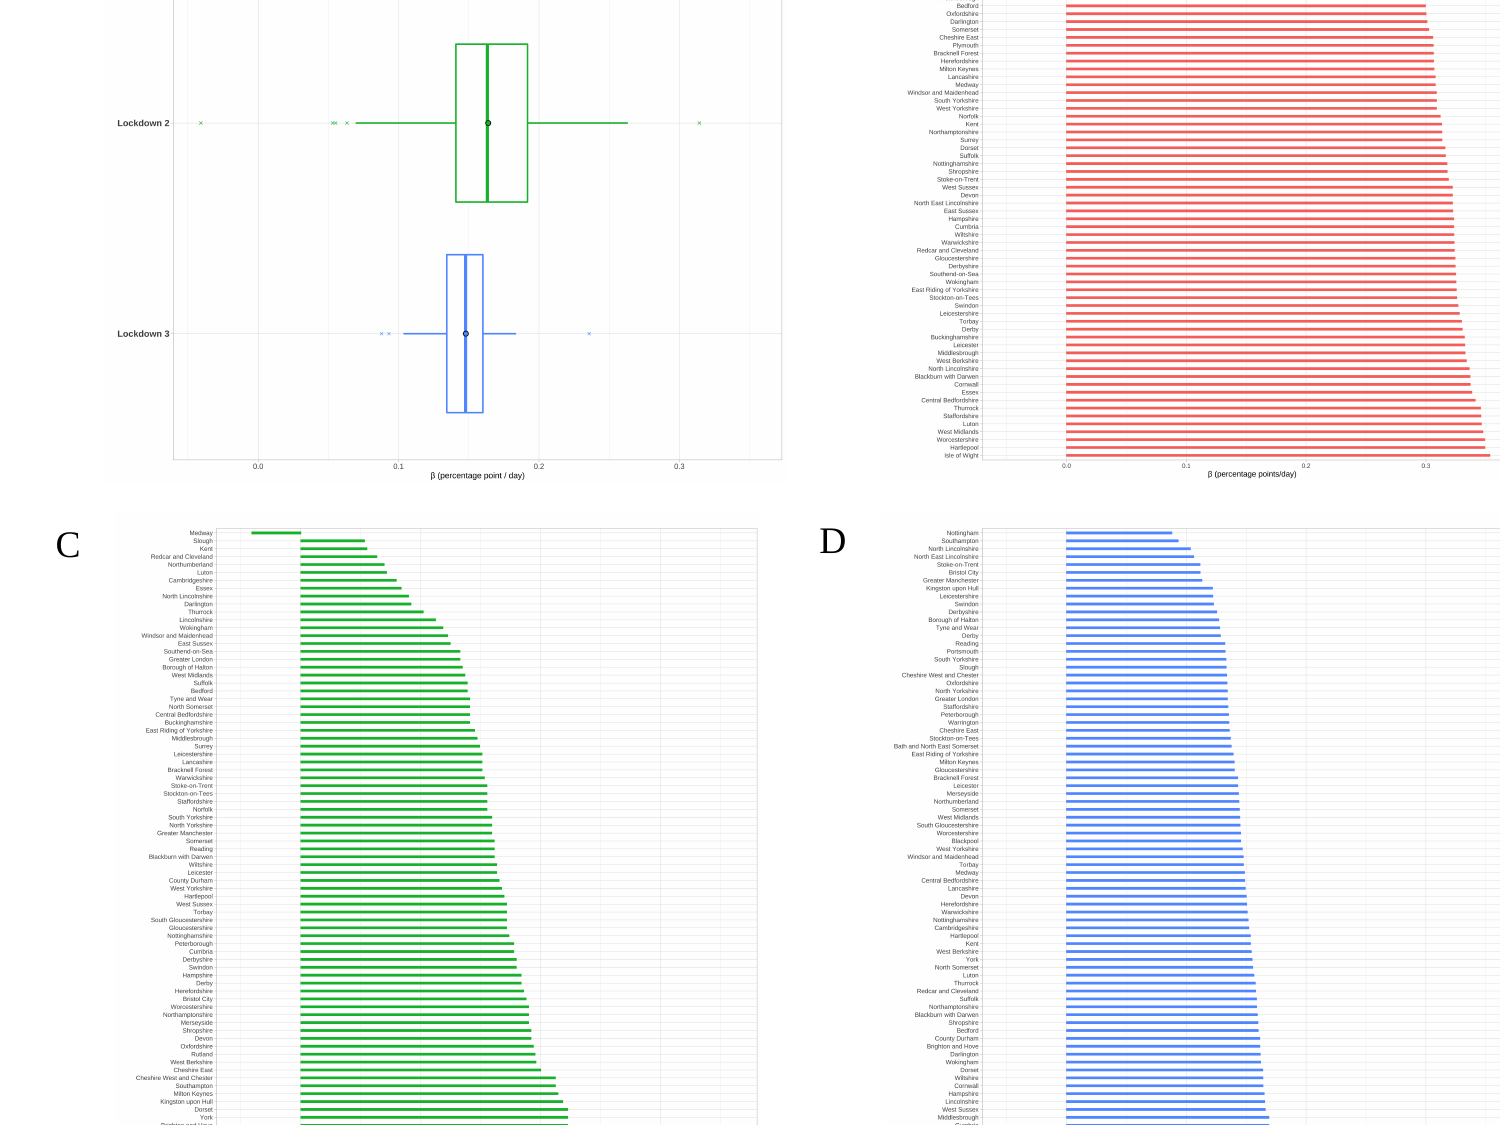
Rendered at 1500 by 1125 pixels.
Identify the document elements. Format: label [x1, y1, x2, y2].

text_box [38, 0, 1500, 1125]
